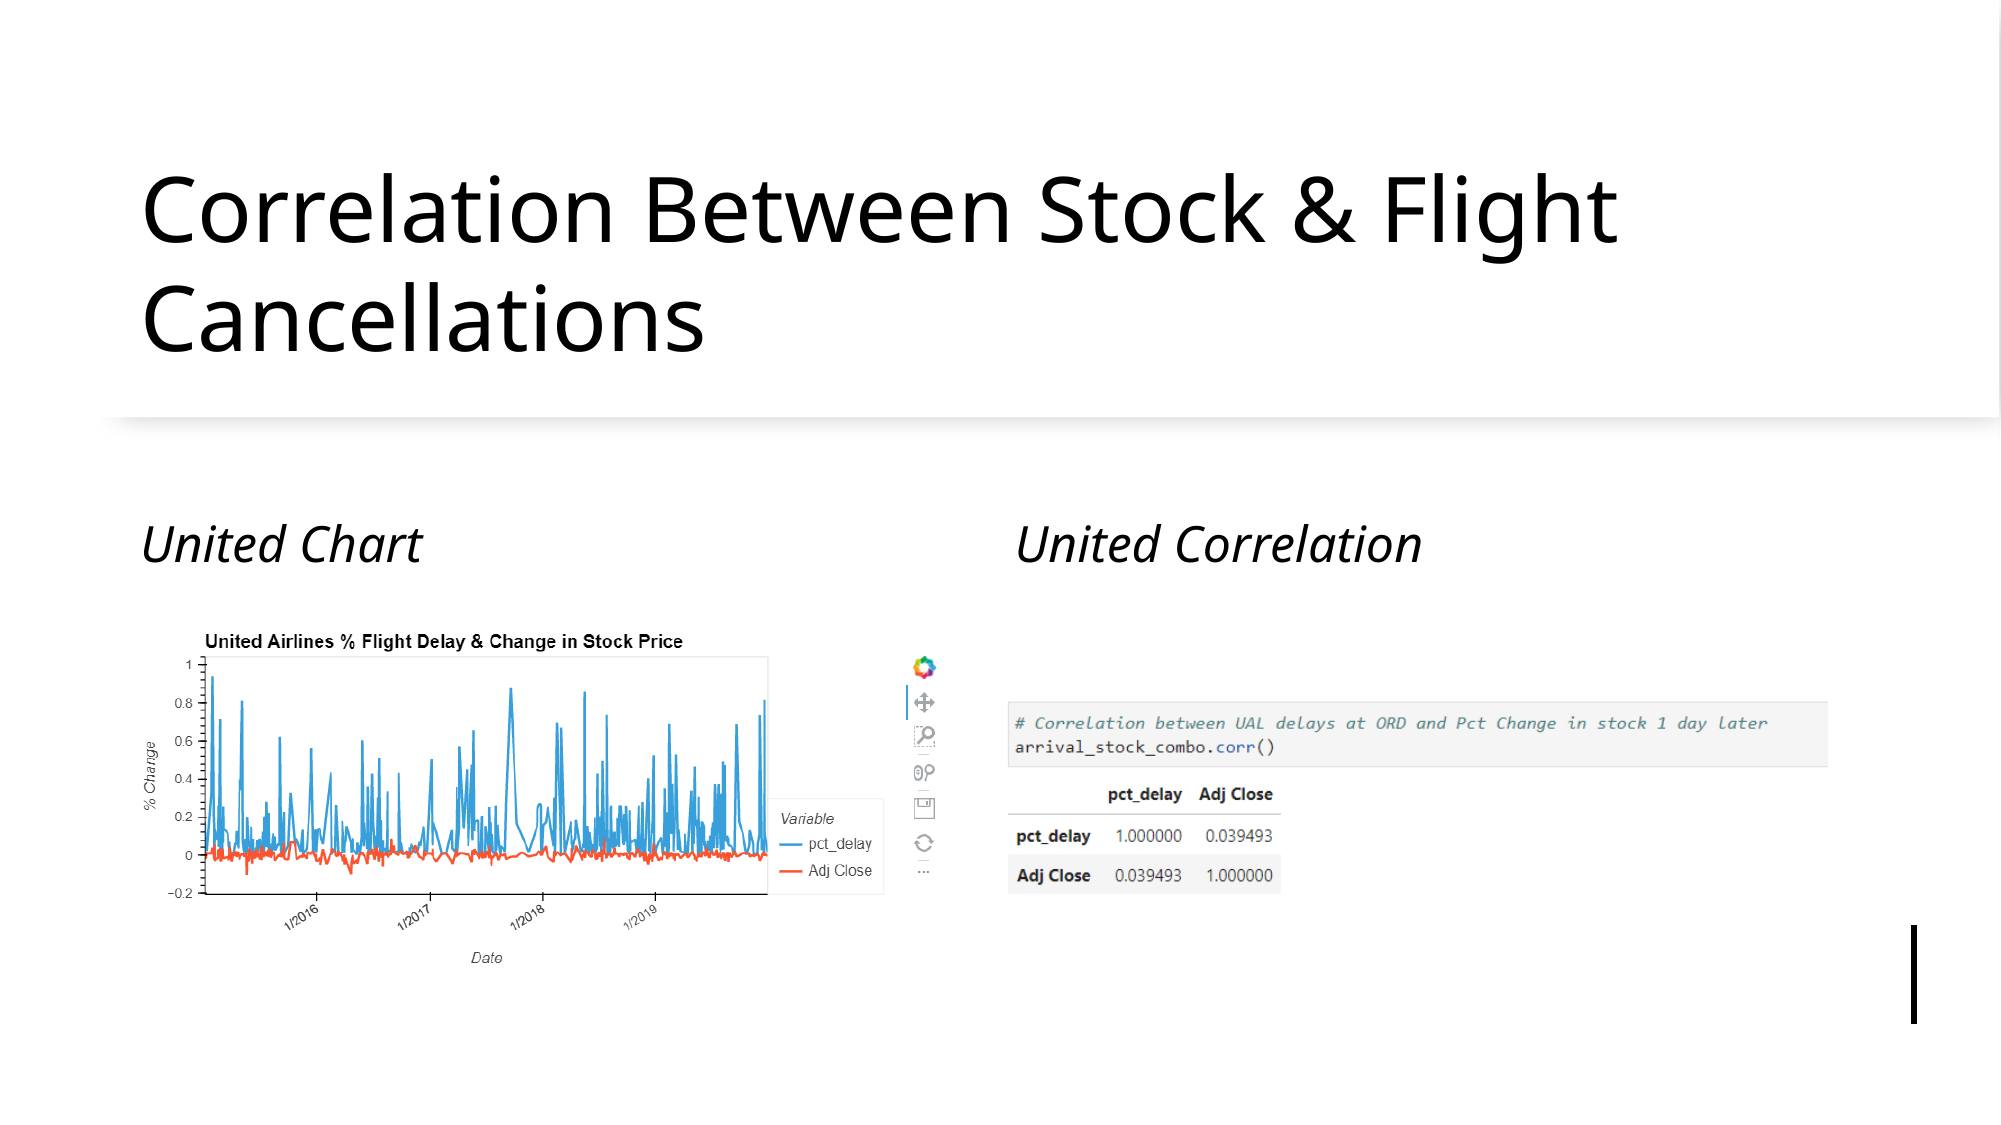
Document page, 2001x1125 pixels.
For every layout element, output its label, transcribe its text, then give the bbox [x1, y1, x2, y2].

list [999, 696, 1828, 903]
title Correlation Between Stock & Flight Cancellations [124, 143, 1828, 378]
list United Correlation [999, 445, 1828, 581]
list United Chart [124, 445, 949, 581]
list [124, 628, 949, 971]
